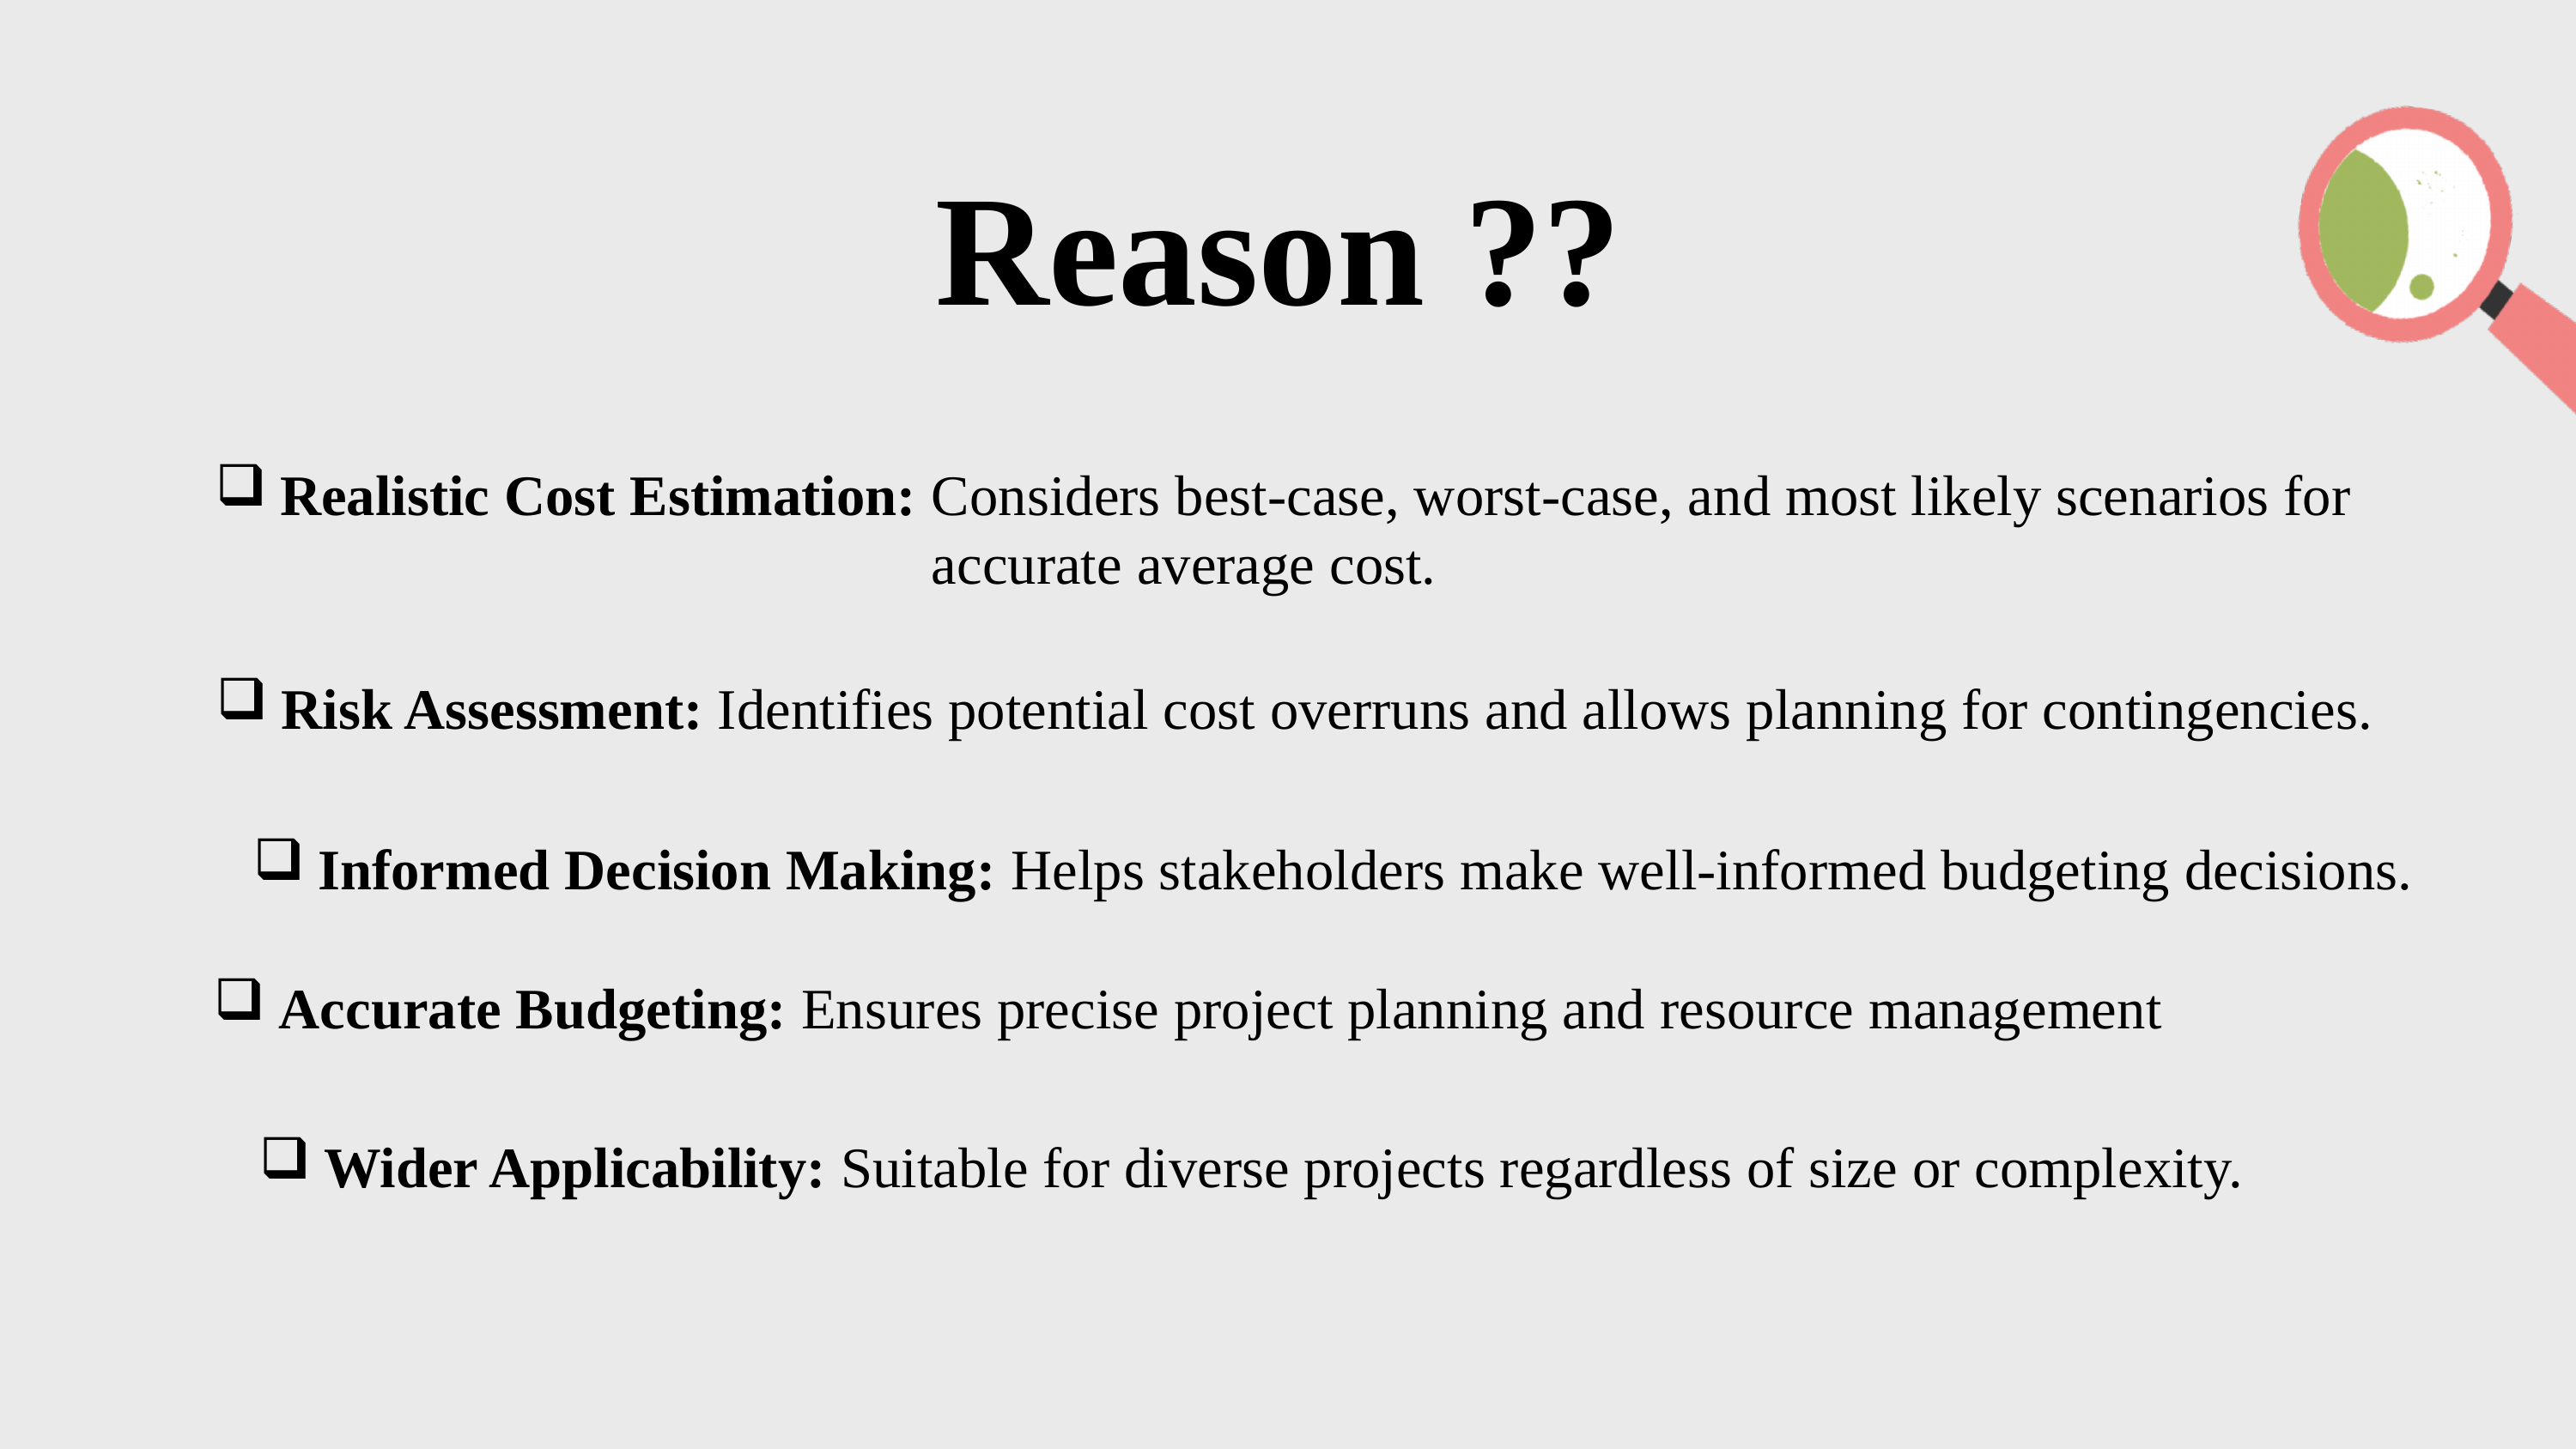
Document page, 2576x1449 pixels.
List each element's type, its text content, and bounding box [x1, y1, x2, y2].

text_box Risk Assessment: Identifies potential cost overruns and allows planning for contingencies. [204, 665, 2389, 748]
text_box Informed Decision Making: Helps stakeholders make well-informed budgeting decisions. [240, 826, 2428, 907]
text_box Accurate Budgeting: Ensures precise project planning and resource management [201, 965, 2178, 1047]
text_box Realistic Cost Estimation: Considers best-case, worst-case, and most likely scenarios for accurate average cost. [203, 452, 2381, 603]
text_box Reason ?? [923, 141, 1636, 343]
picture [2270, 81, 2576, 462]
text_box Wider Applicability: Suitable for diverse projects regardless of size or complexity. [246, 1124, 2259, 1206]
